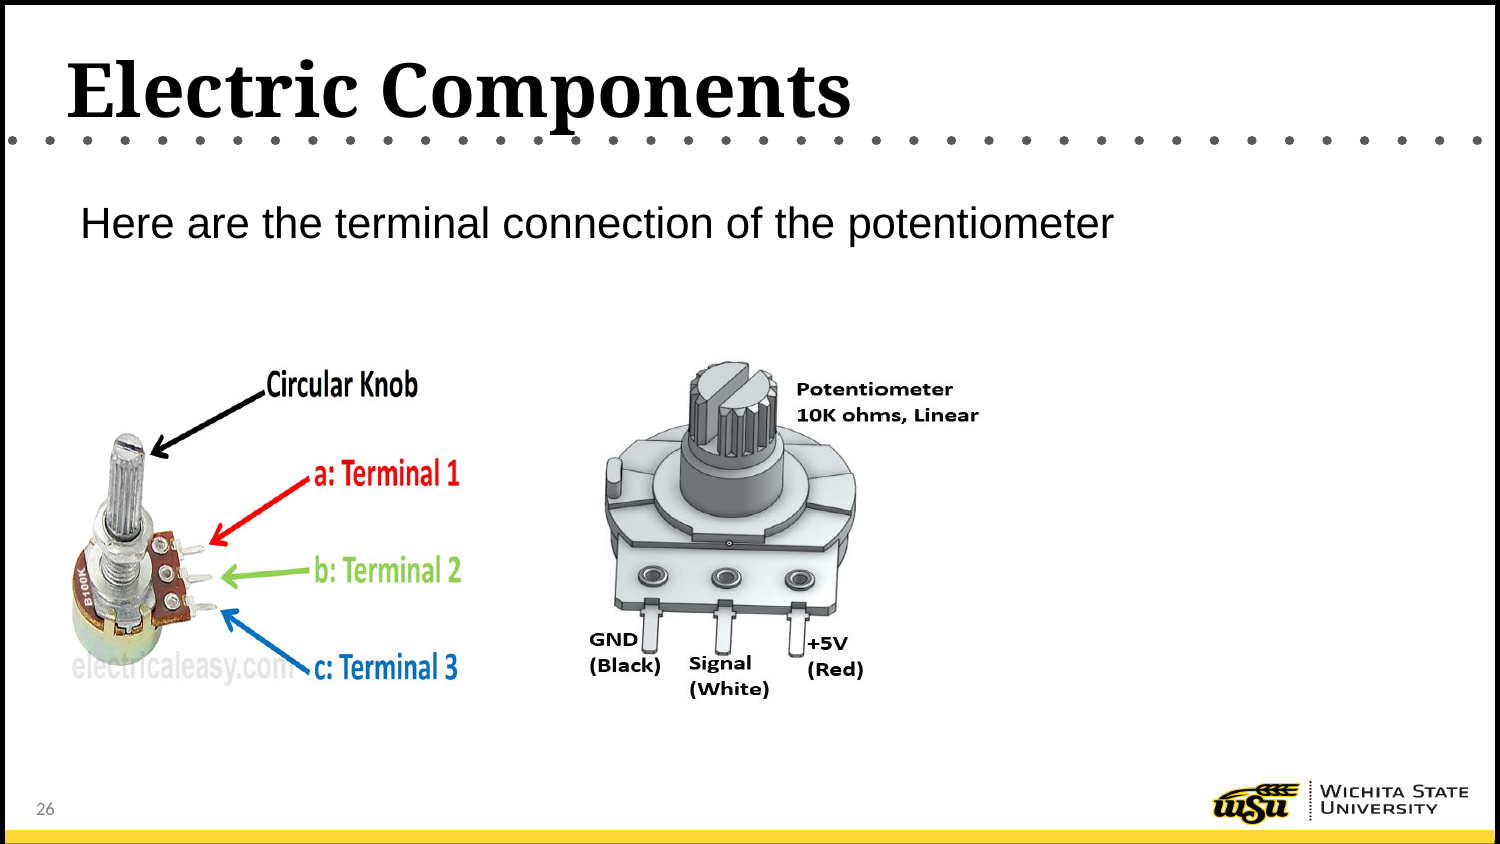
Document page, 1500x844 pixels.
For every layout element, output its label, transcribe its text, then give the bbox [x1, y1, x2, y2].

picture [55, 346, 478, 715]
picture [1212, 781, 1468, 825]
list Here are the terminal connection of the potentiometer [68, 195, 1419, 753]
picture [573, 355, 986, 706]
title Electric Components [55, 33, 1450, 138]
